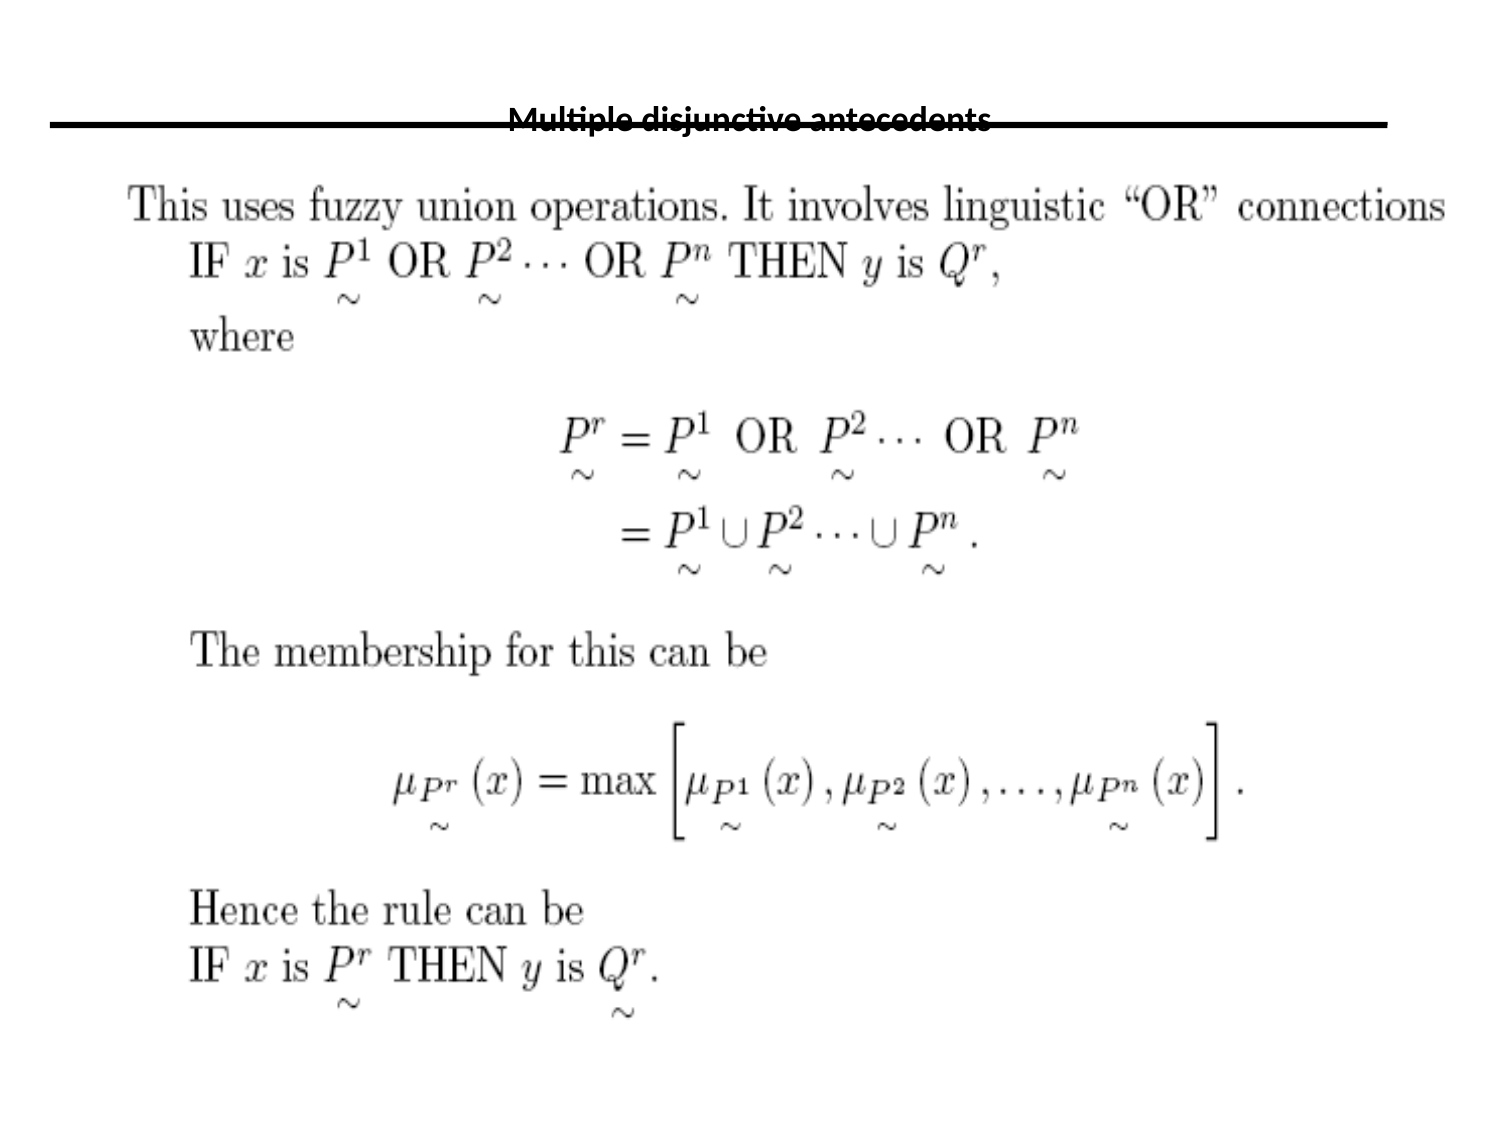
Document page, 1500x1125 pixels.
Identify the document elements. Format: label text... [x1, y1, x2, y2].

title Multiple disjunctive antecedents [75, 45, 1425, 160]
picture [62, 162, 1476, 1026]
